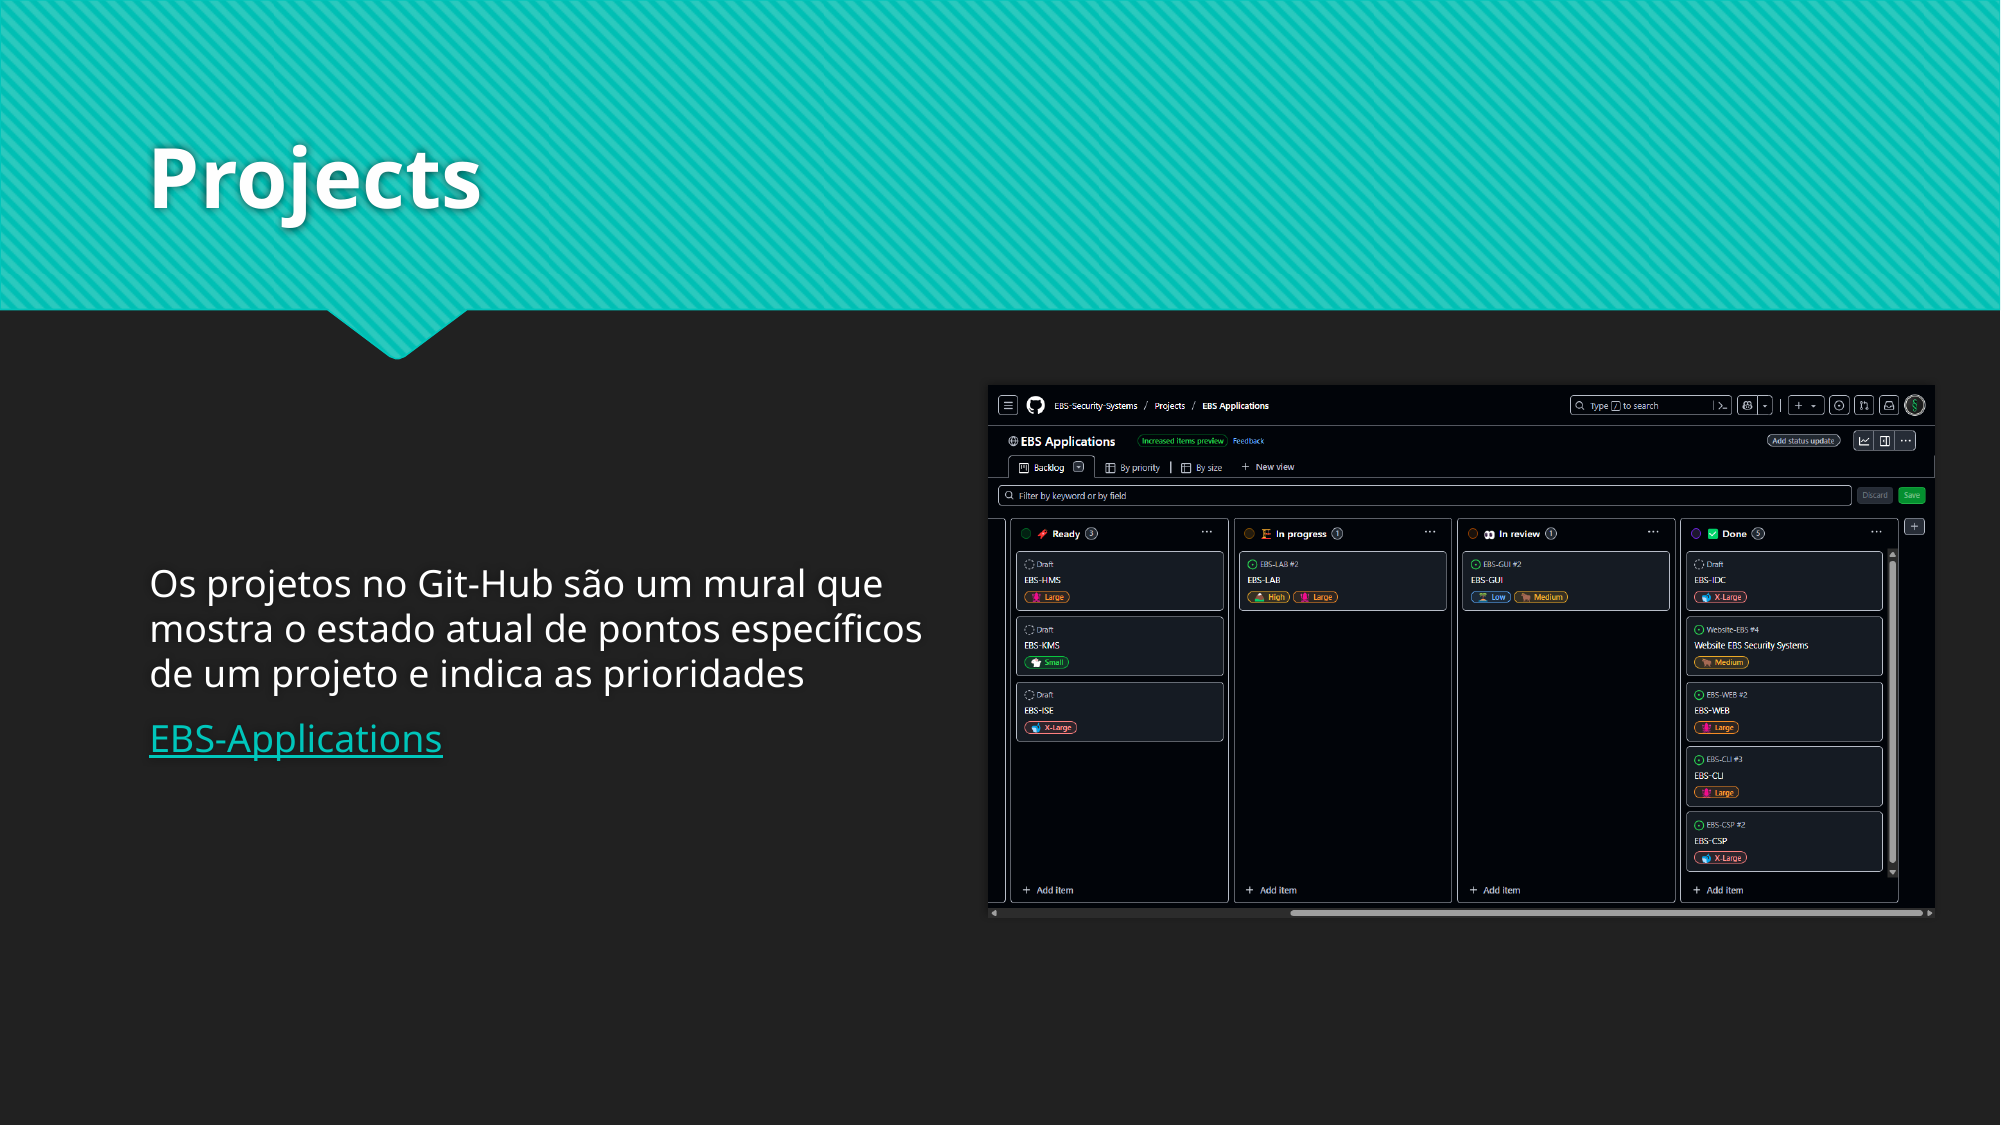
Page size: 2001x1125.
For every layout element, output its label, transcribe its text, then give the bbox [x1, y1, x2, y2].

title Projects [132, 73, 1868, 233]
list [987, 385, 1936, 918]
list Os projetos no Git-Hub são um mural que mostra o estado atual de pontos específicos de um projeto e indica as prioridades EBS-Applications [134, 364, 985, 962]
